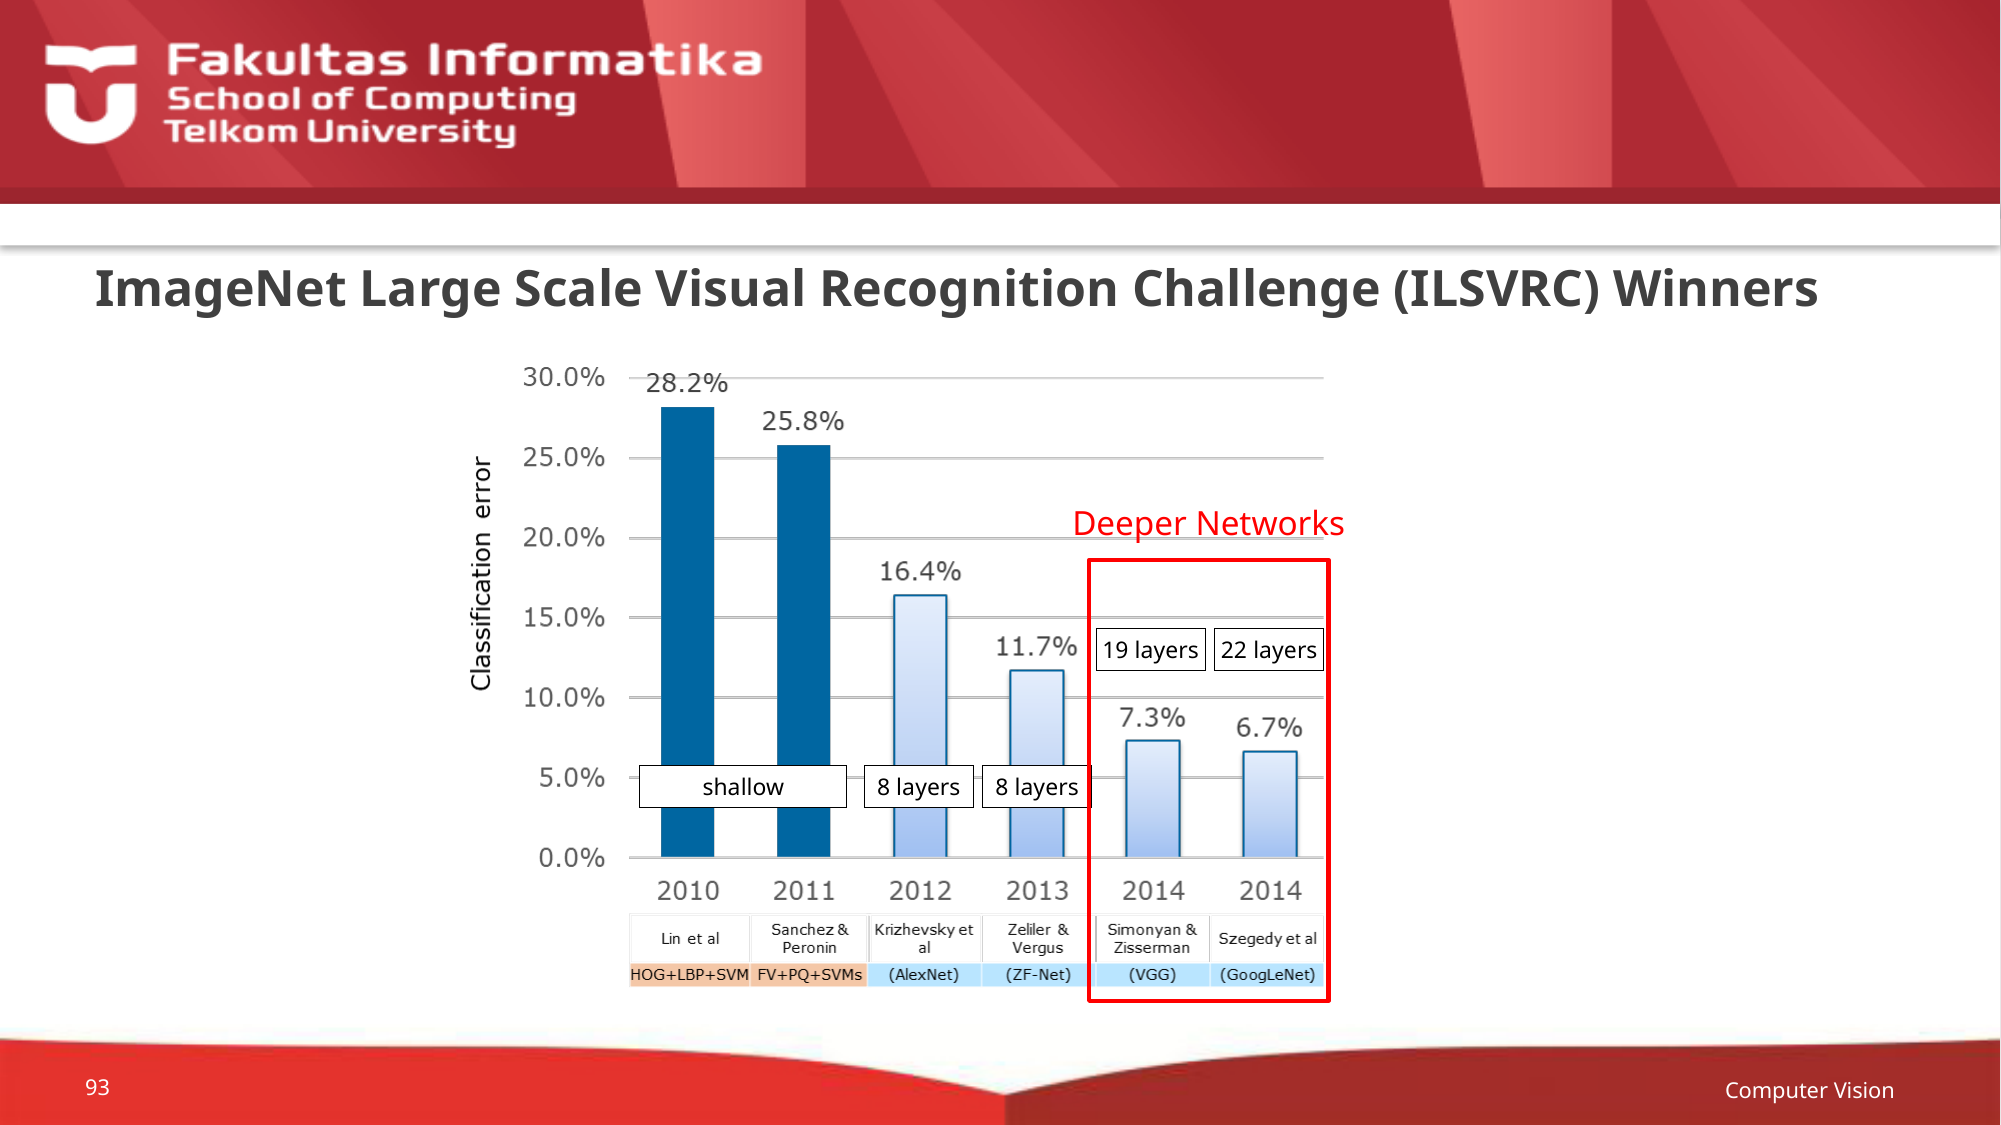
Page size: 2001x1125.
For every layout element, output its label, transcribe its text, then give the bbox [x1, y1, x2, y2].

list Computer Vision [1185, 1058, 1911, 1119]
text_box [1063, 494, 1355, 1002]
slide_number 93 [85, 1058, 164, 1119]
title ImageNet Large Scale Visual Recognition Challenge (ILSVRC) Winners [79, 219, 1901, 353]
picture [0, 0, 2001, 1125]
picture [456, 352, 1324, 994]
